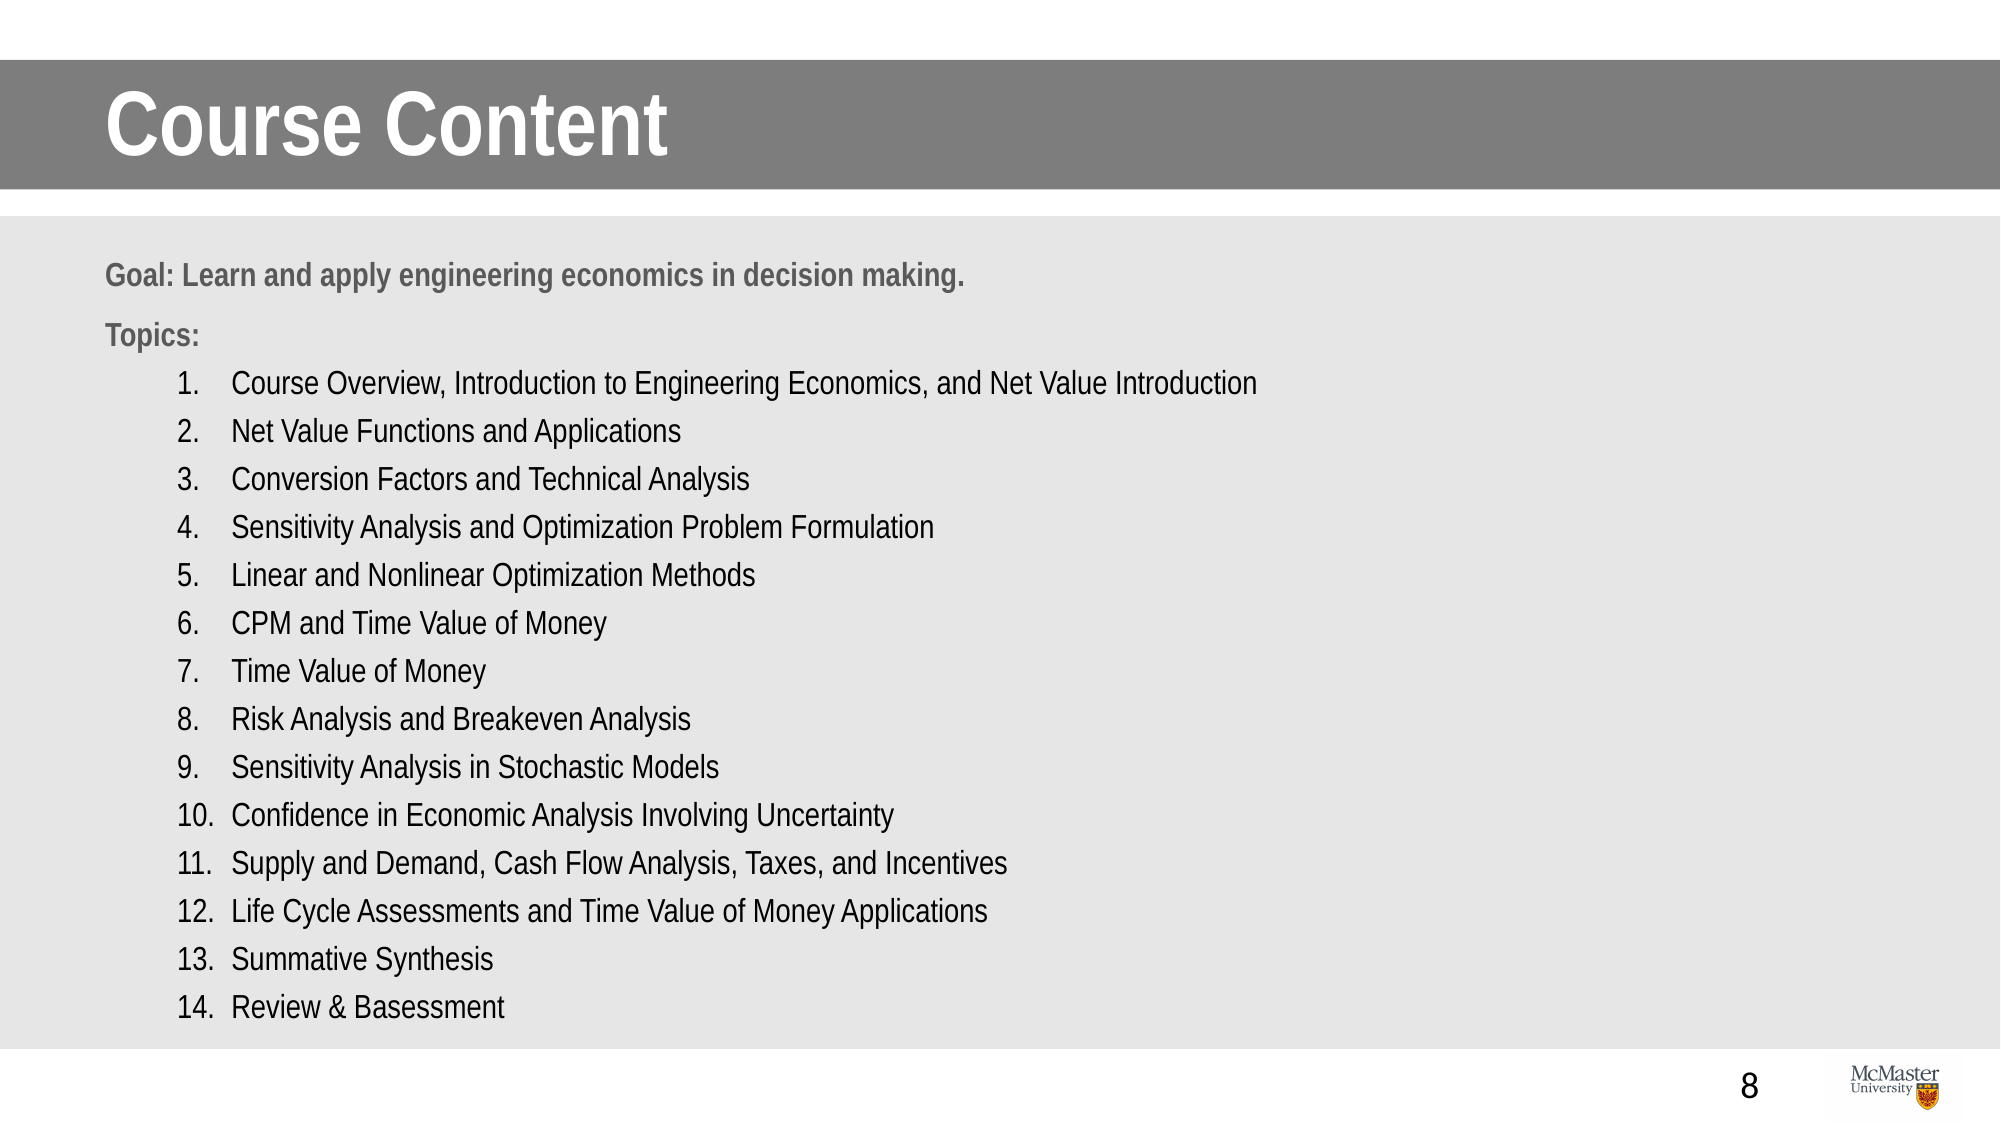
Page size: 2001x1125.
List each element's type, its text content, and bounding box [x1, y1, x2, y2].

picture [1826, 1053, 1964, 1124]
list Goal: Learn and apply engineering economics in decision making. Topics: Course Overview, Introduction to Engineering Economics, and Net Value Introduction Net Value Functions and Applications Conversion Factors and Technical Analysis Sensitivity Analysis and Optimization Problem Formulation Linear and Nonlinear Optimization Methods CPM and Time Value of Money Time Value of Money Risk Analysis and Breakeven Analysis Sensitivity Analysis in Stochastic Models Confidence in Economic Analysis Involving Uncertainty Supply and Demand, Cash Flow Analysis, Taxes, and Incentives Life Cycle Assessments and Time Value of Money Applications Summative Synthesis Review & Basessment [90, 225, 1815, 1036]
title Course Content [90, 59, 1815, 192]
